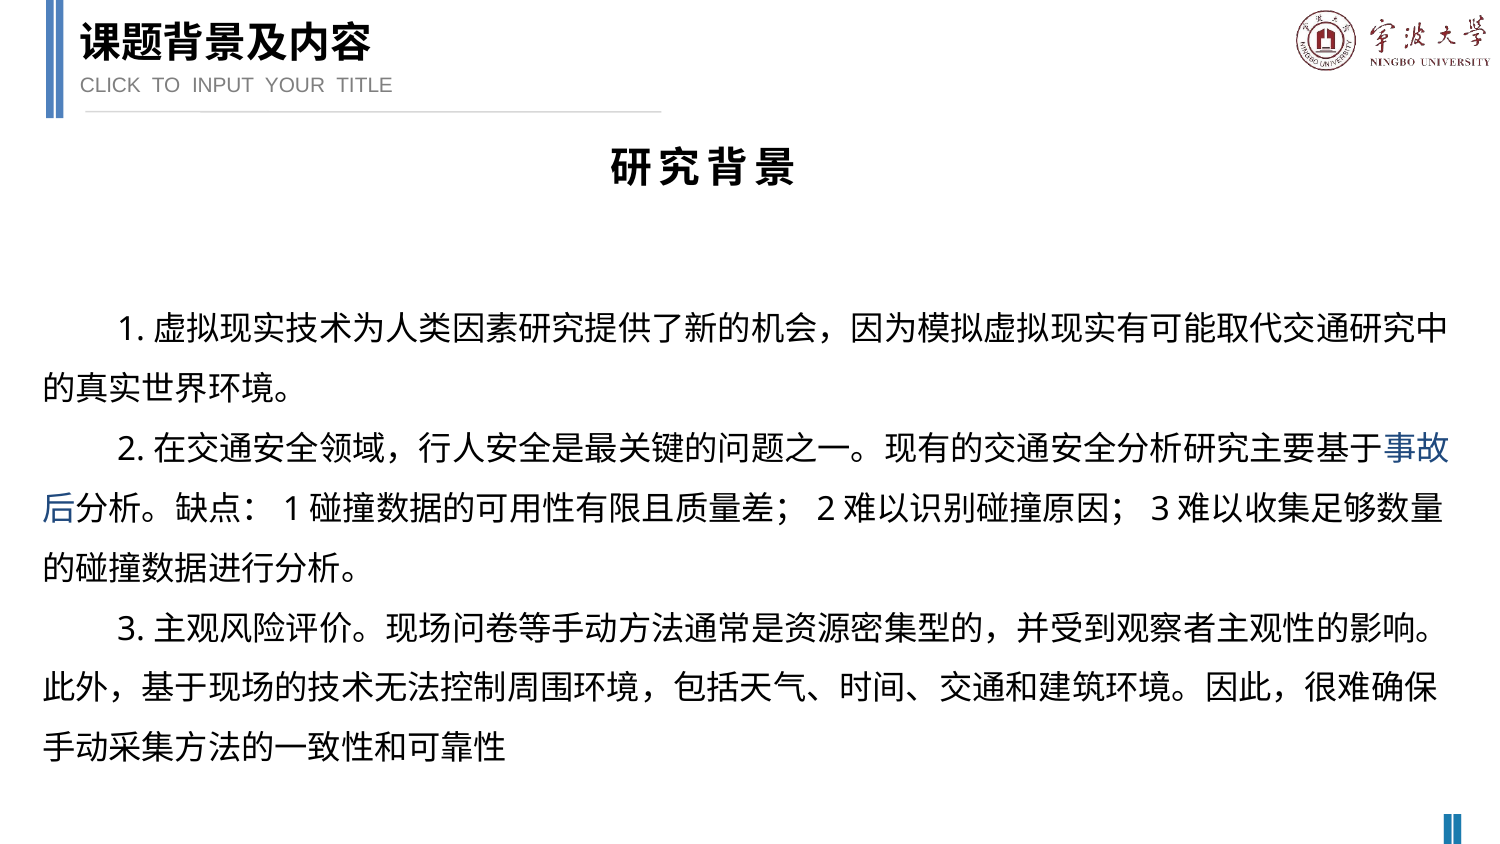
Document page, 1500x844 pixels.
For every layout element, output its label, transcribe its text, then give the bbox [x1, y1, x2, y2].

list 课题背景及内容 [64, 8, 671, 84]
list CLICK TO INPUT YOUR TITLE [65, 84, 538, 106]
text_box 1.虚拟现实技术为人类因素研究提供了新的机会，因为模拟虚拟现实有可能取代交通研究中的真实世界环境。 2.在交通安全领域，行人安全是最关键的问题之一。现有的交通安全分析研究主要基于事故后分析。缺点：1碰撞数据的可用性有限且质量差；2难以识别碰撞原因；3难以收集足够数量的碰撞数据进行分析。 3.主观风险评价。现场问卷等手动方法通常是资源密集型的，并受到观察者主观性的影响。此外，基于现场的技术无法控制周围环境，包括天气、时间、交通和建筑环境。因此，很难确保手动采集方法的一致性和可靠性 [27, 243, 1478, 811]
text_box 研究背景 [203, 133, 1204, 199]
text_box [1443, 814, 1462, 844]
picture [1281, 0, 1500, 84]
